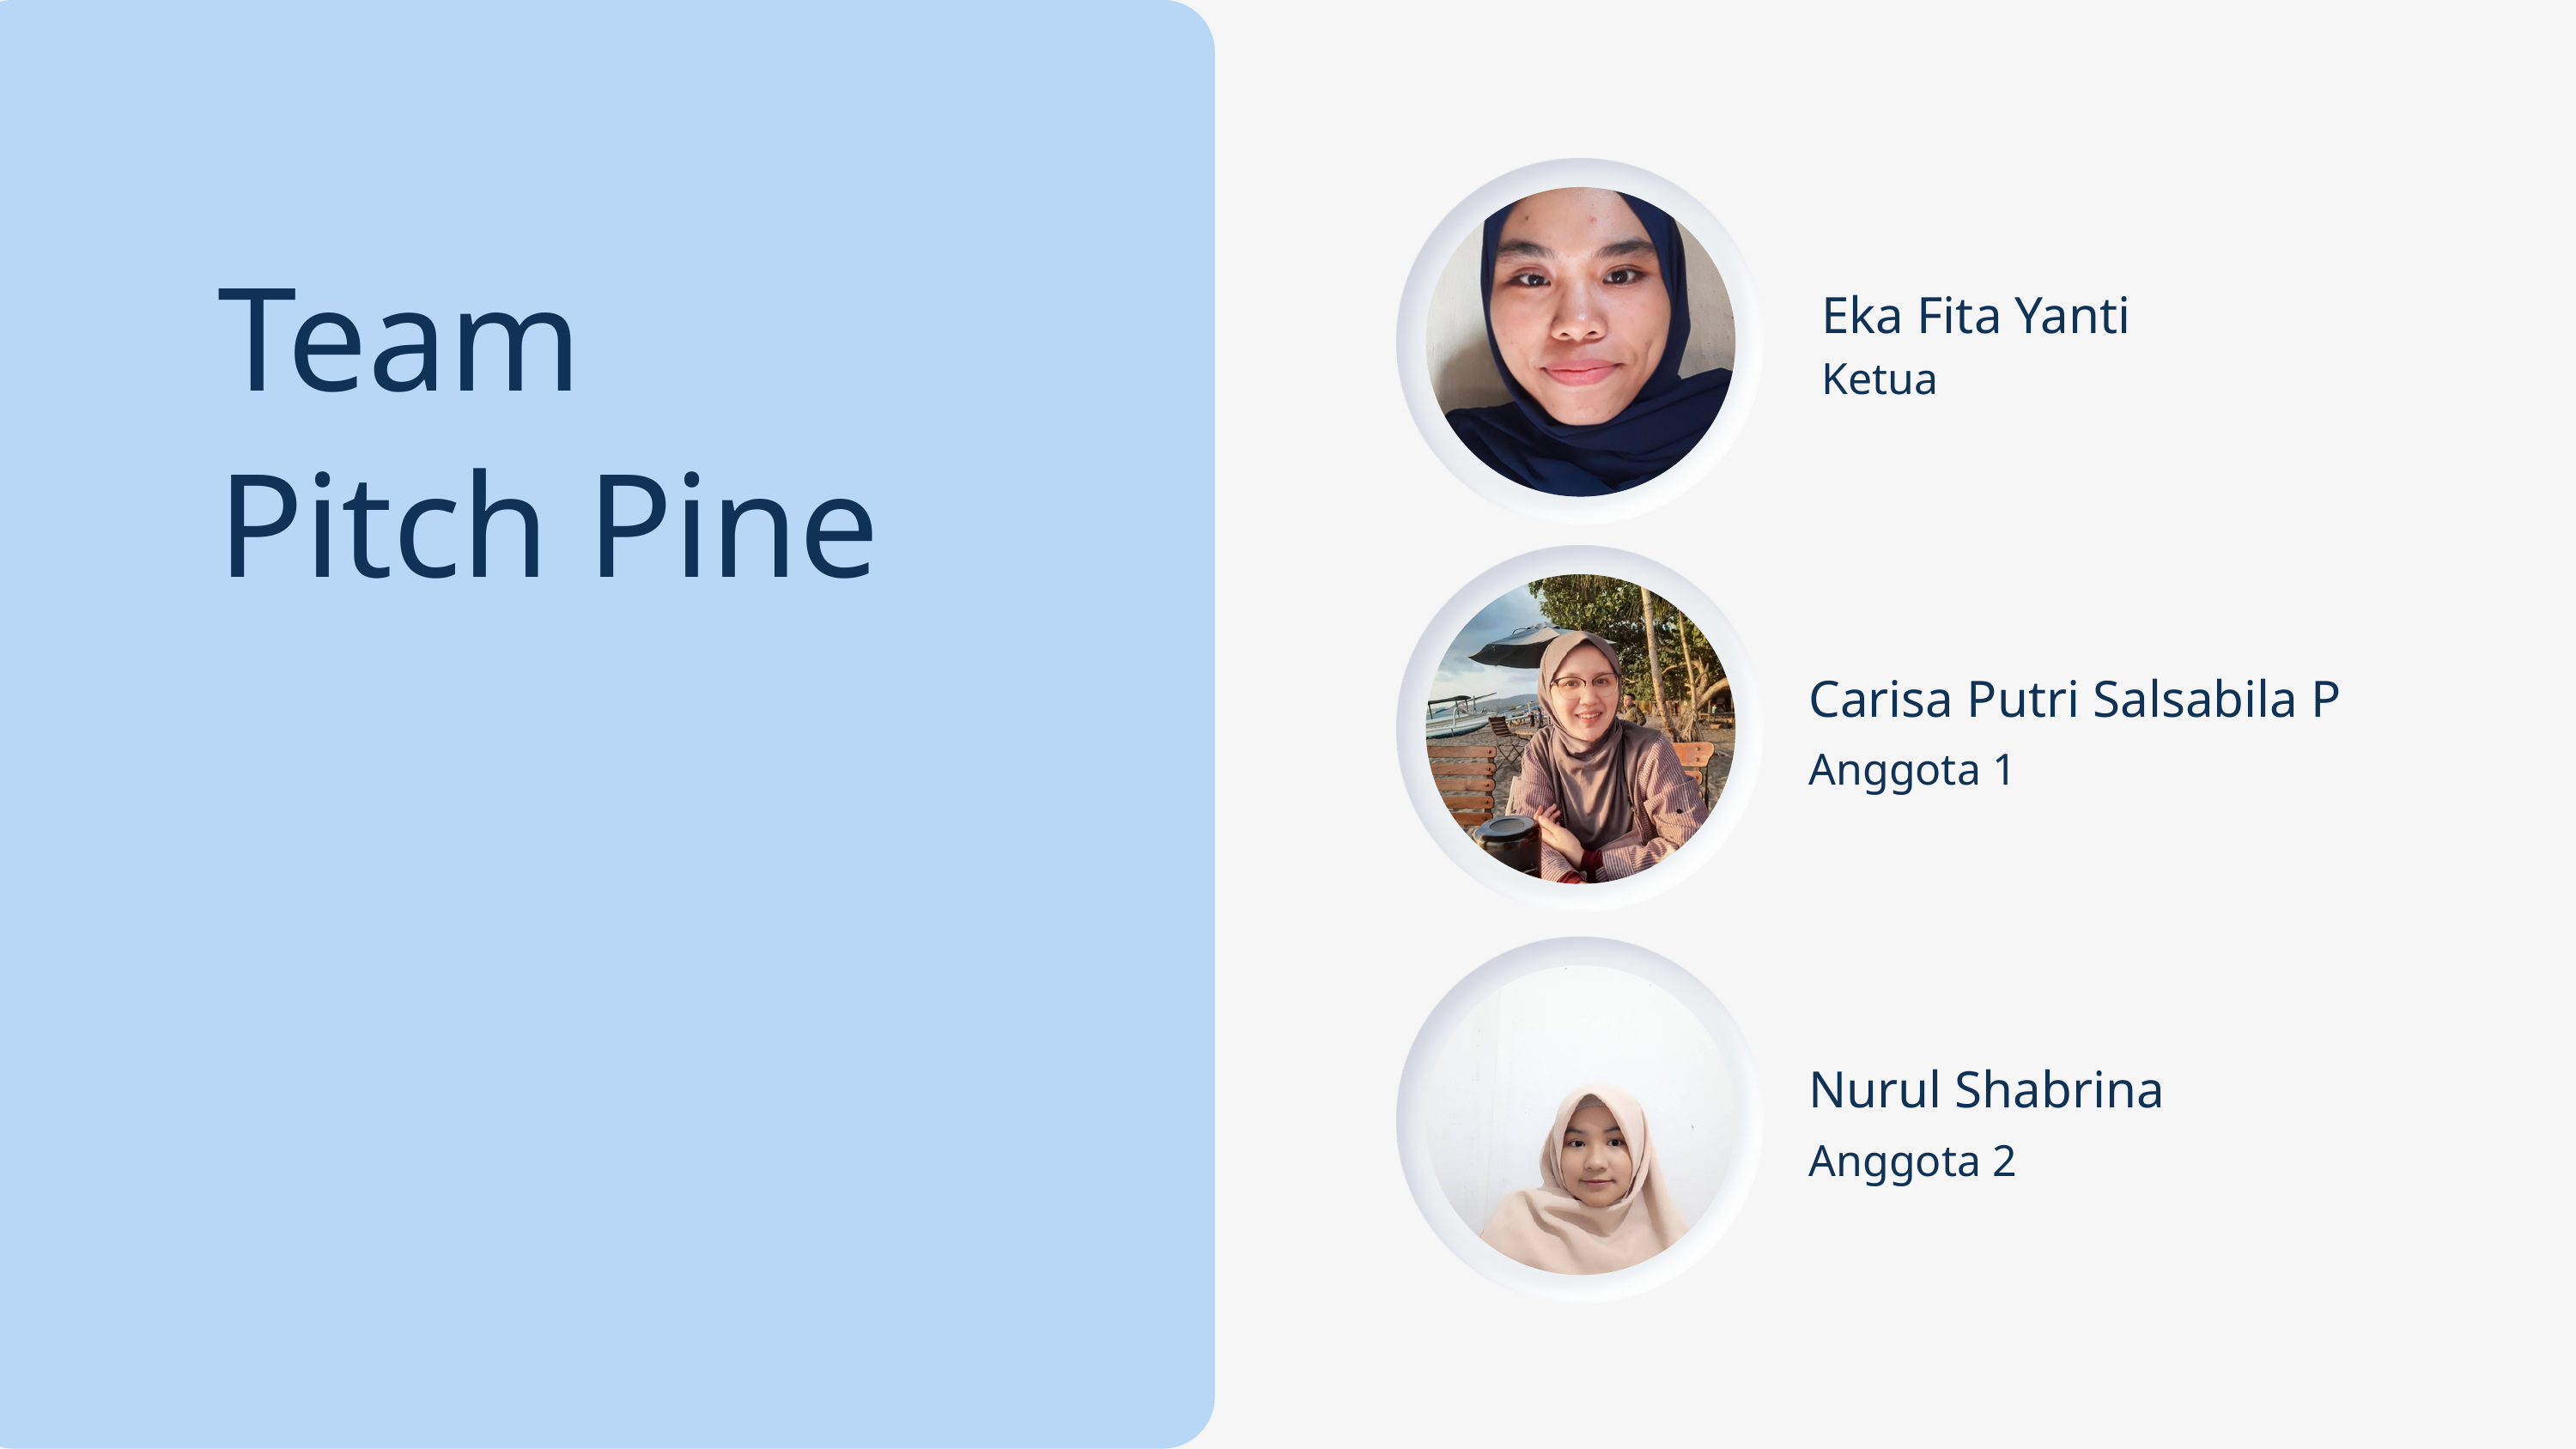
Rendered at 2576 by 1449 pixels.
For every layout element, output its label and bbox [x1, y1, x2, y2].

picture [1396, 937, 1765, 1304]
text_box [1808, 1058, 2204, 1183]
text_box [1425, 186, 1736, 497]
text_box [1821, 282, 2381, 401]
text_box [0, 0, 1215, 1449]
picture [1396, 158, 1765, 526]
text_box [1425, 573, 1736, 884]
picture [1396, 545, 1765, 913]
text_box [1808, 666, 2381, 791]
text_box [1425, 965, 1736, 1276]
